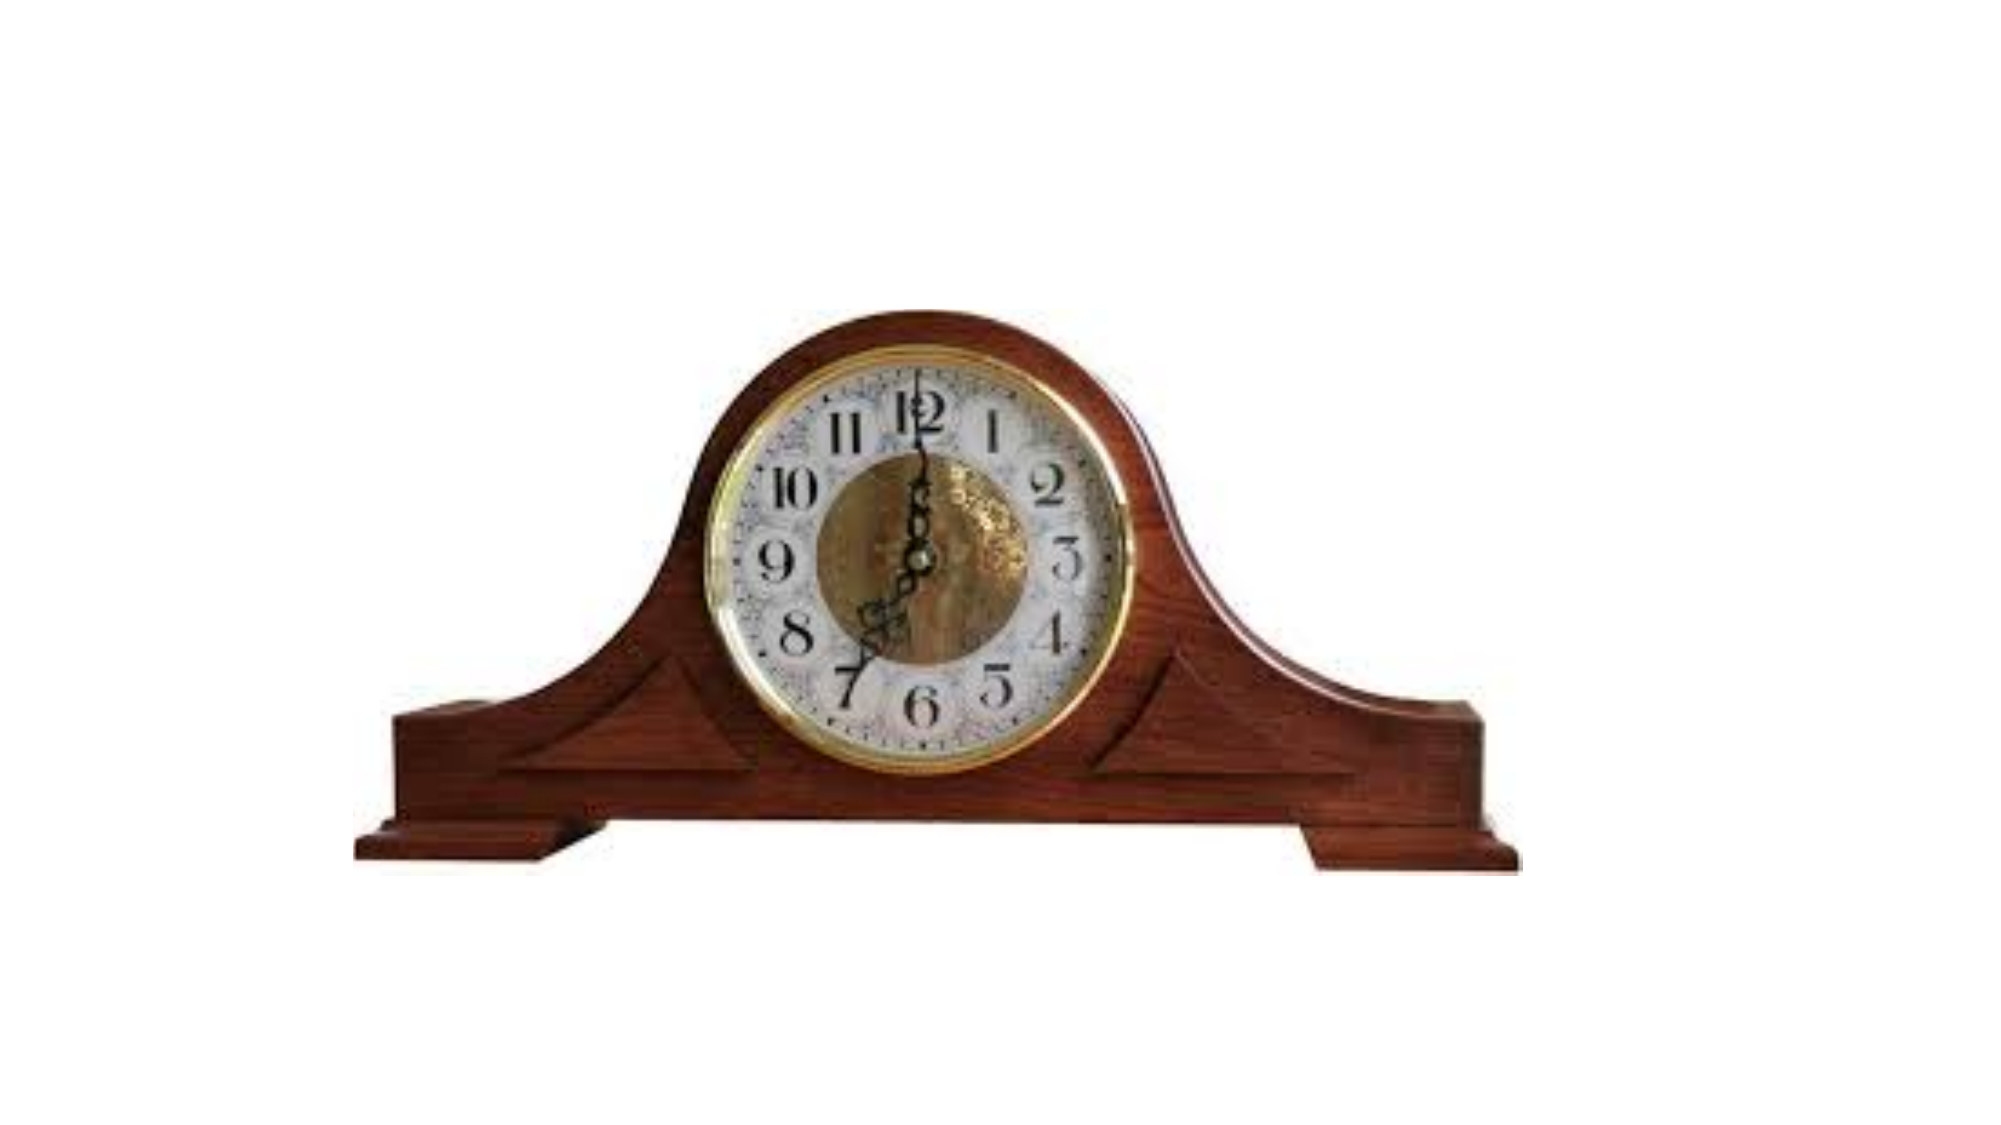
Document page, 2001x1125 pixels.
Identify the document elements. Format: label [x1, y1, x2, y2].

picture [353, 309, 1523, 876]
